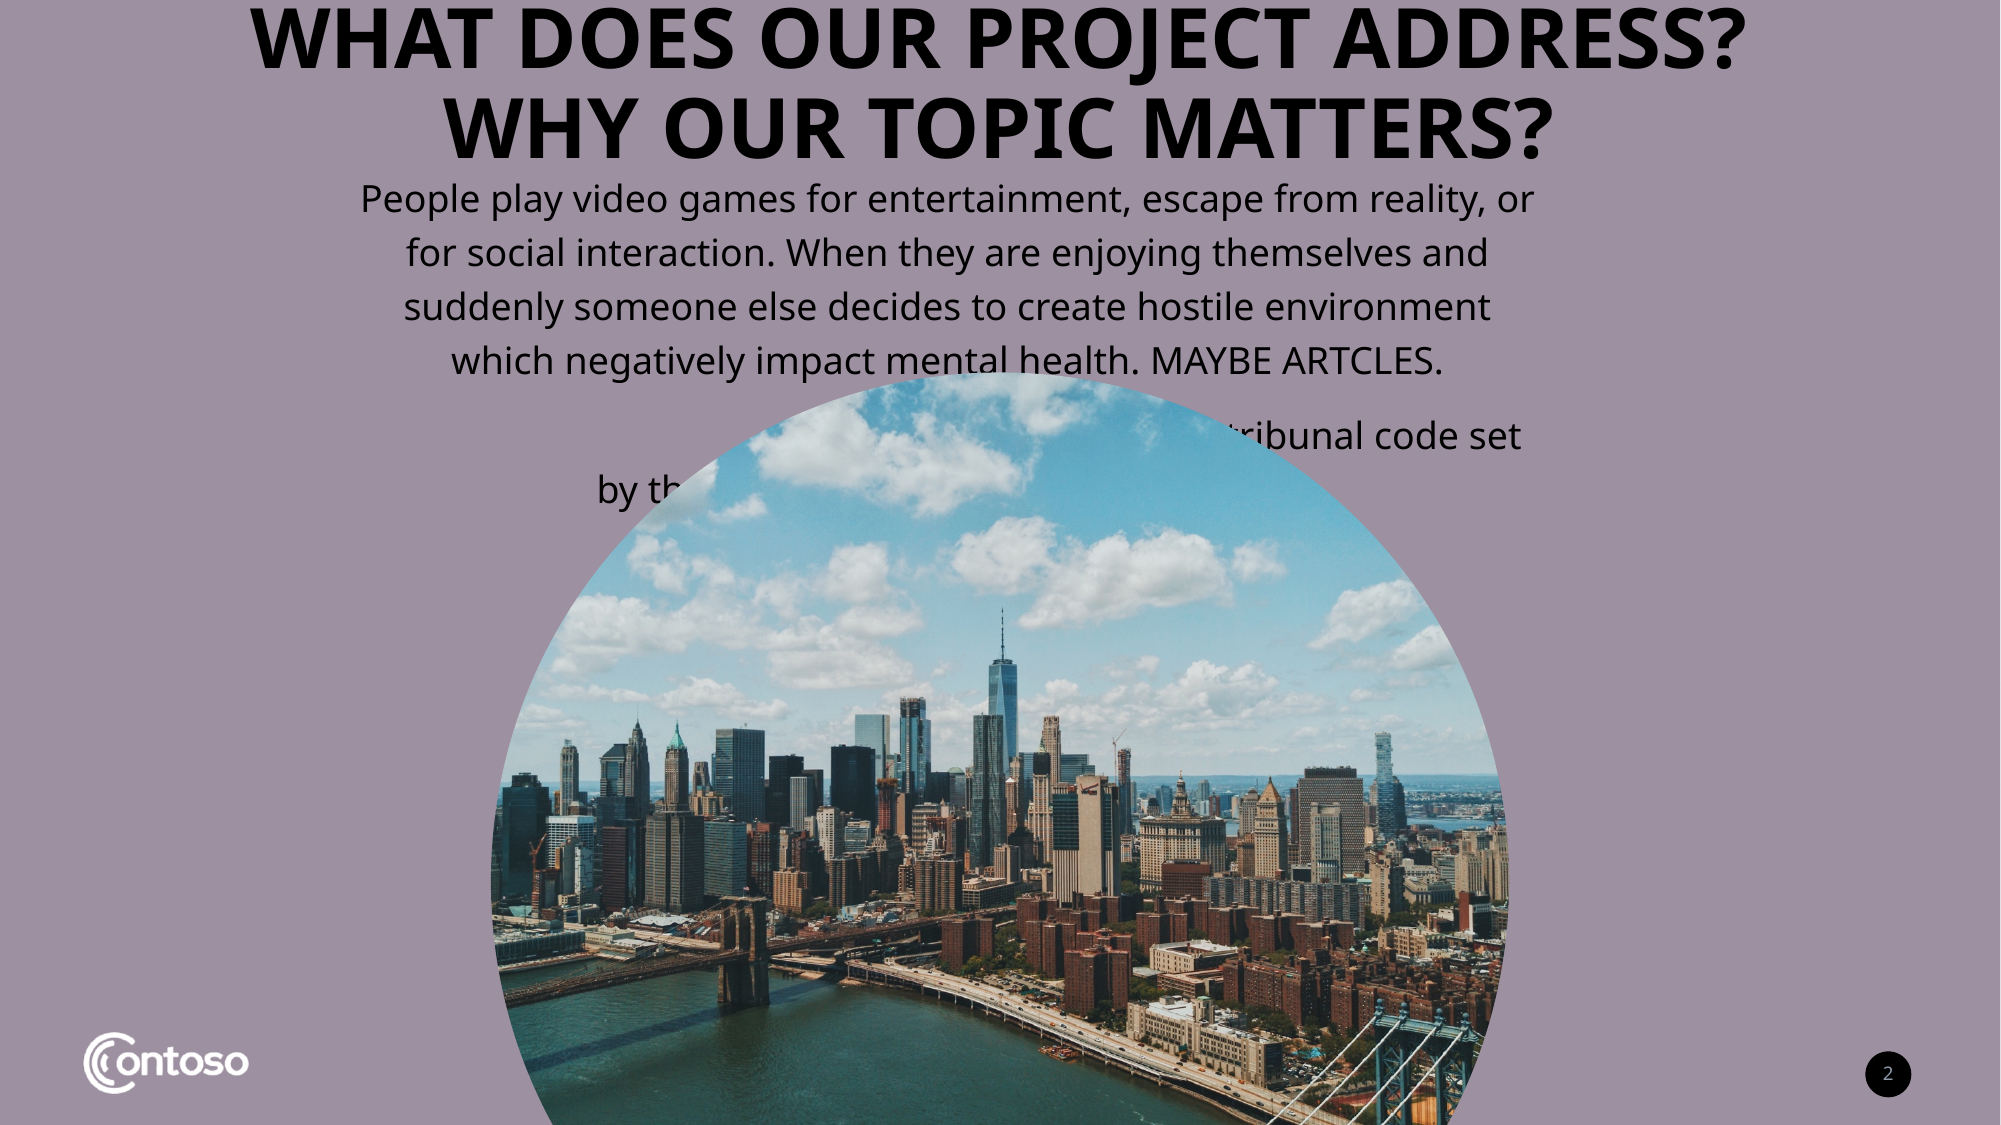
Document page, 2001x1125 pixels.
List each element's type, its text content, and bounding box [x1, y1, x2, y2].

list People play video games for entertainment, escape from reality, or for social interaction. When they are enjoying themselves and suddenly someone else decides to create hostile environment which negatively impact mental health. MAYBE ARTCLES. Players that abuse the tribunal code set by the founders of legeauge of legends Mental Health [334, 158, 1562, 373]
slide_number 2 [1864, 1059, 1913, 1090]
title What does our project address? Why our topic matters? [136, 29, 1862, 185]
picture [490, 372, 1510, 1125]
